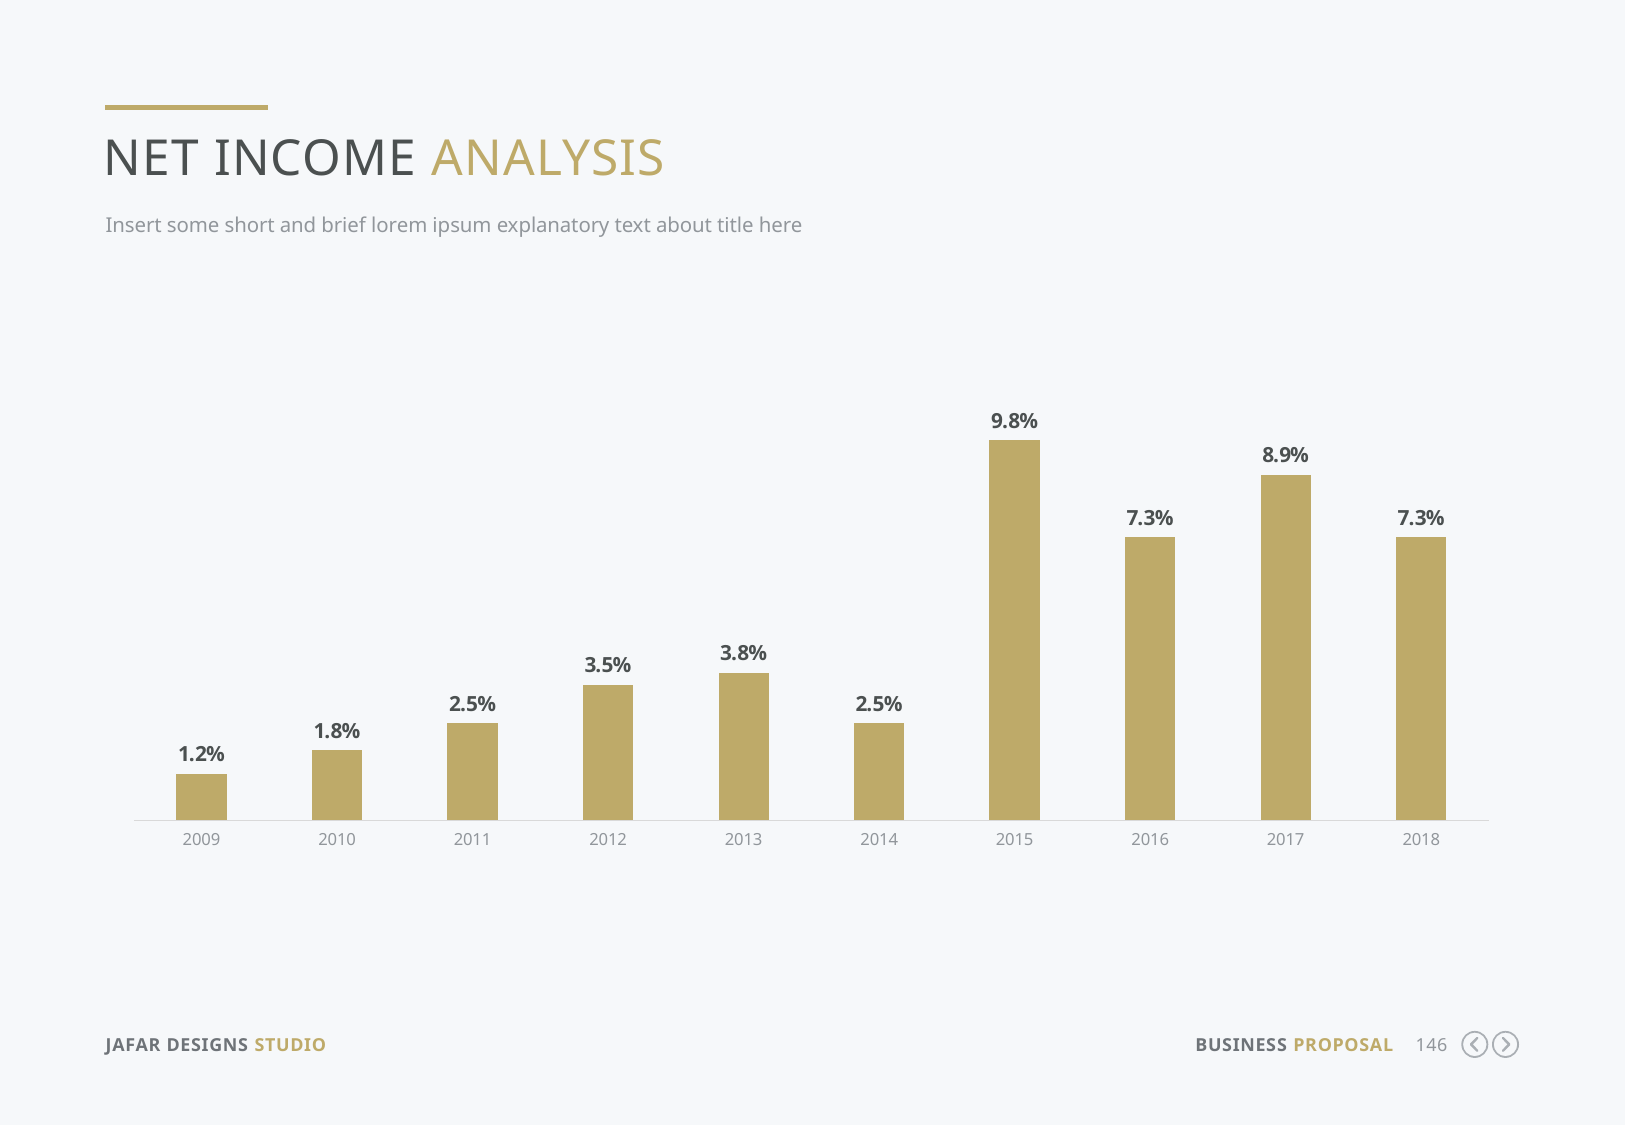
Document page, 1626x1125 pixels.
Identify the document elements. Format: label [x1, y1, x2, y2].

list [105, 209, 1519, 241]
chart [105, 344, 1518, 860]
list [103, 125, 1518, 188]
